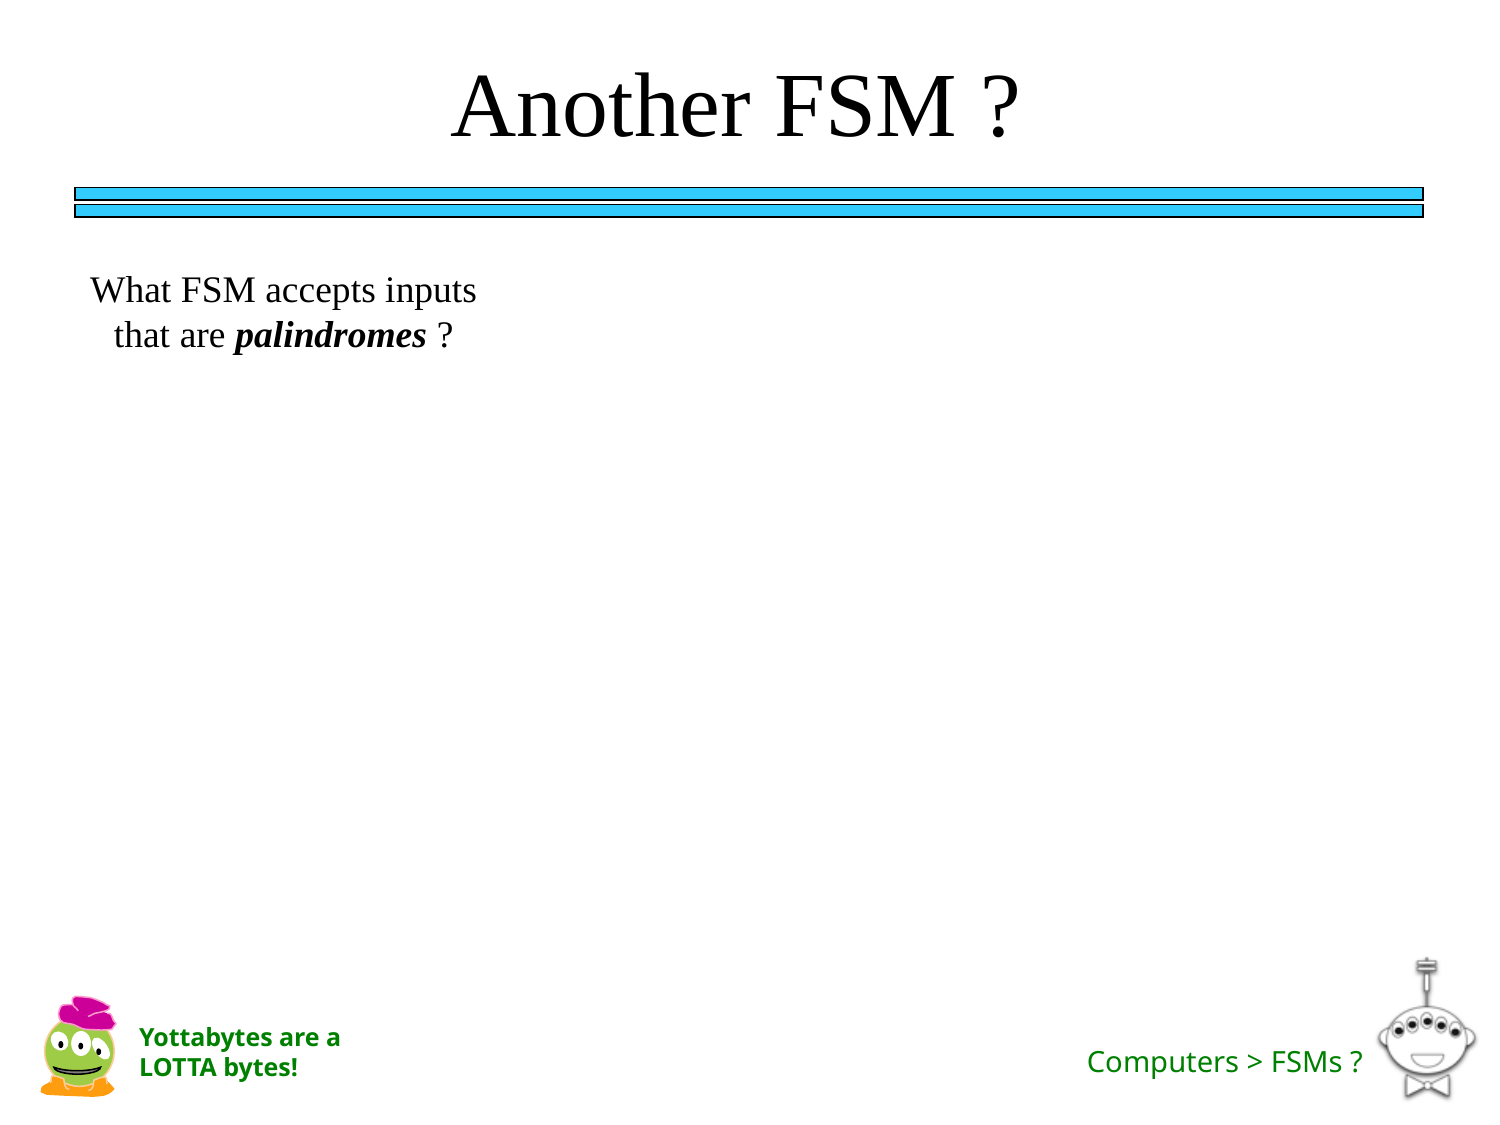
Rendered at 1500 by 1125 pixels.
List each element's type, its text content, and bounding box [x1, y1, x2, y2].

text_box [41, 996, 117, 1097]
text_box What FSM accepts inputs that are palindromes ? [60, 257, 507, 362]
text_box Yottabytes are a LOTTA bytes! [124, 1013, 397, 1089]
text_box Computers > FSMs ? [1002, 1035, 1362, 1086]
picture [1367, 947, 1487, 1111]
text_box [74, 187, 1424, 218]
text_box Another FSM ? [77, 37, 1395, 163]
